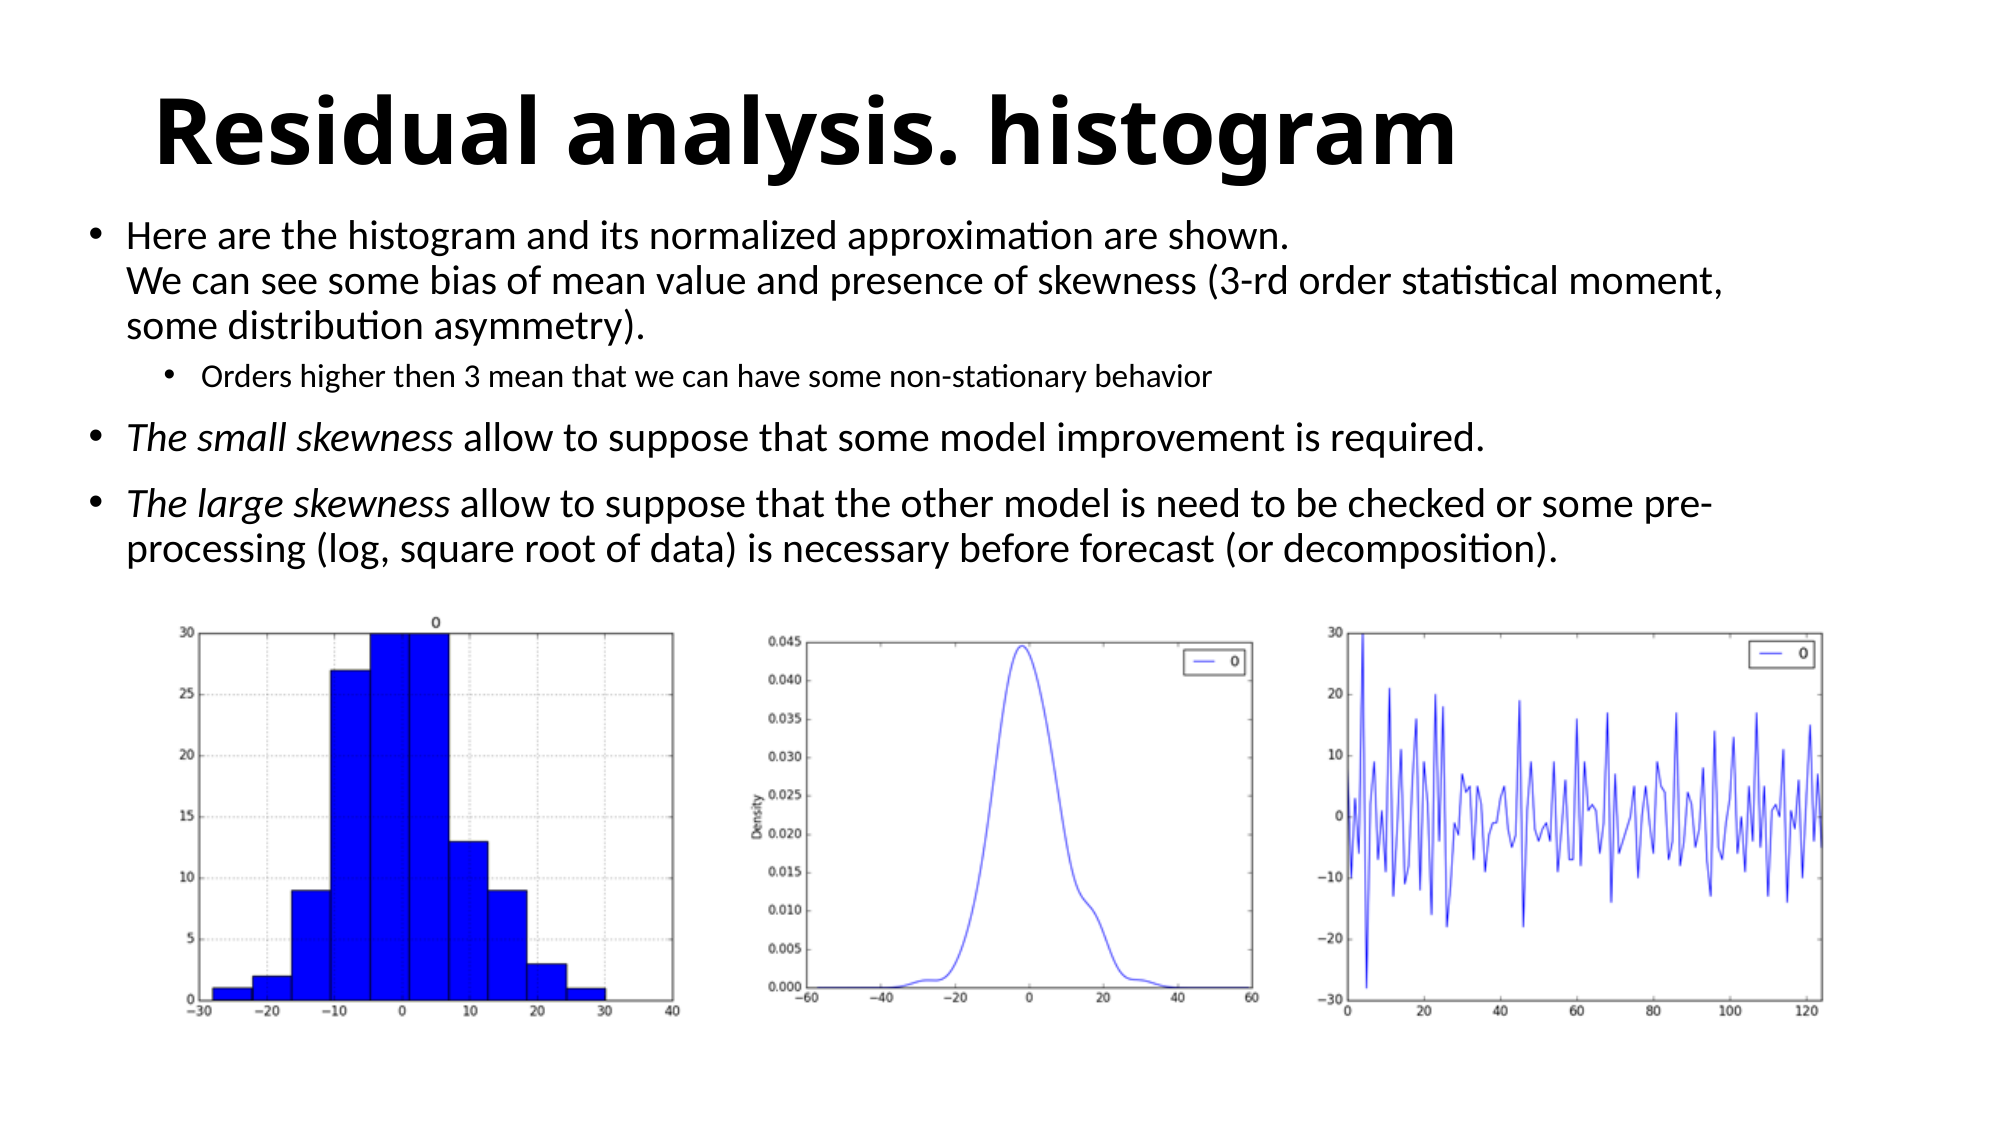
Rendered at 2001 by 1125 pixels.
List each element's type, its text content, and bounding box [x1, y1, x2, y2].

title Residual analysis. histogram [137, 59, 1863, 210]
list Here are the histogram and its normalized approximation are shown. We can see some bias of mean value and presence of skewness (3-rd order statistical moment, some distribution asymmetry). Orders higher then 3 mean that we can have some non-stationary behavior The small skewness allow to suppose that some model improvement is required. The large skewness allow to suppose that the other model is need to be checked or some pre-processing (log, square root of data) is necessary before forecast (or decomposition). [73, 205, 1799, 920]
picture [118, 586, 1863, 1048]
